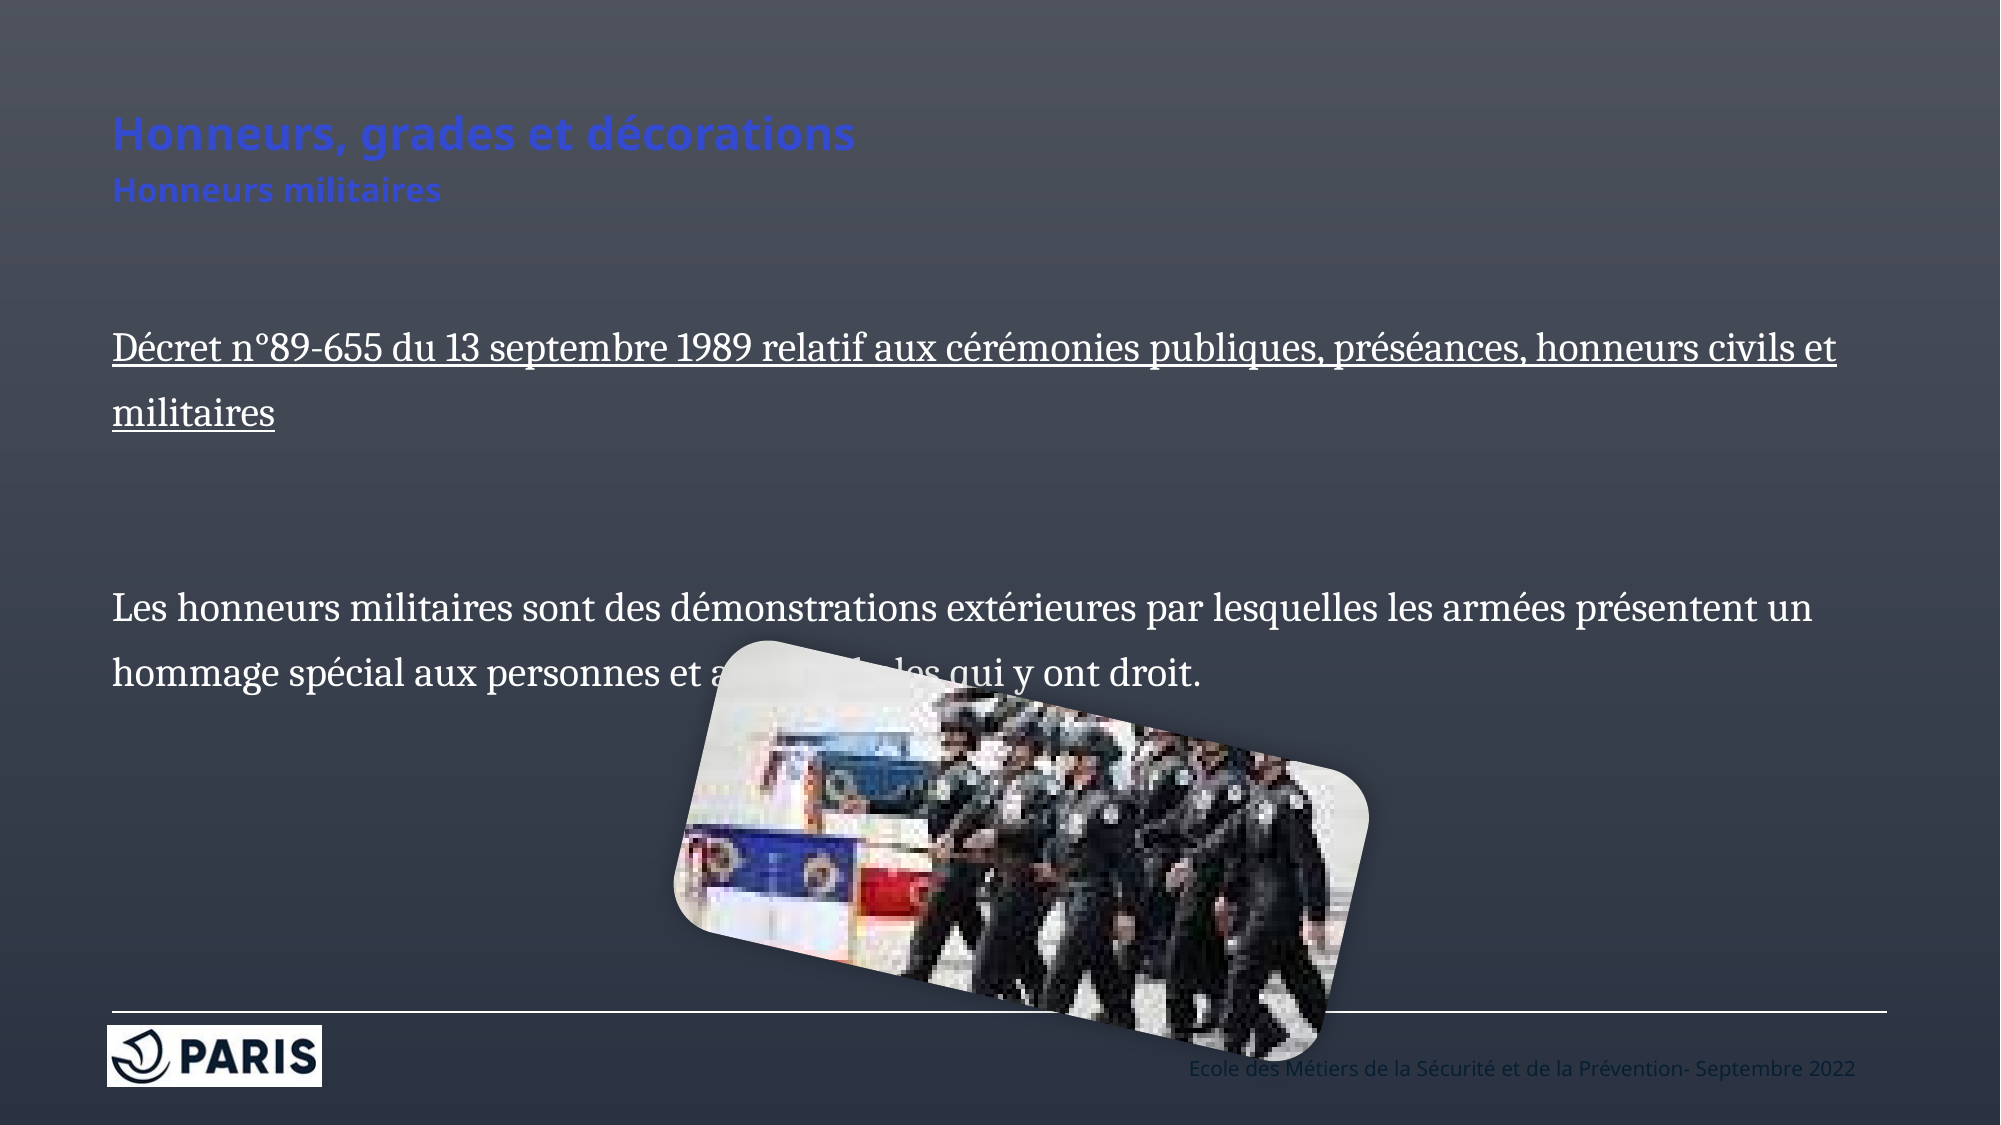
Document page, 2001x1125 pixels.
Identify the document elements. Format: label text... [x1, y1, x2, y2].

picture [107, 1025, 322, 1087]
title Honneurs, grades et décorations [96, 88, 1869, 166]
footer Ecole des Métiers de la Sécurité et de la Prévention- Septembre 2022 [866, 1045, 1871, 1087]
list Décret n°89-655 du 13 septembre 1989 relatif aux cérémonies publiques, préséances, honneurs civils et militaires Les honneurs militaires sont des démonstrations extérieures par lesquelles les armées présentent un hommage spécial aux personnes et aux symboles qui y ont droit. [96, 297, 1869, 948]
list Honneurs militaires [96, 166, 1869, 217]
picture [673, 640, 1369, 1062]
